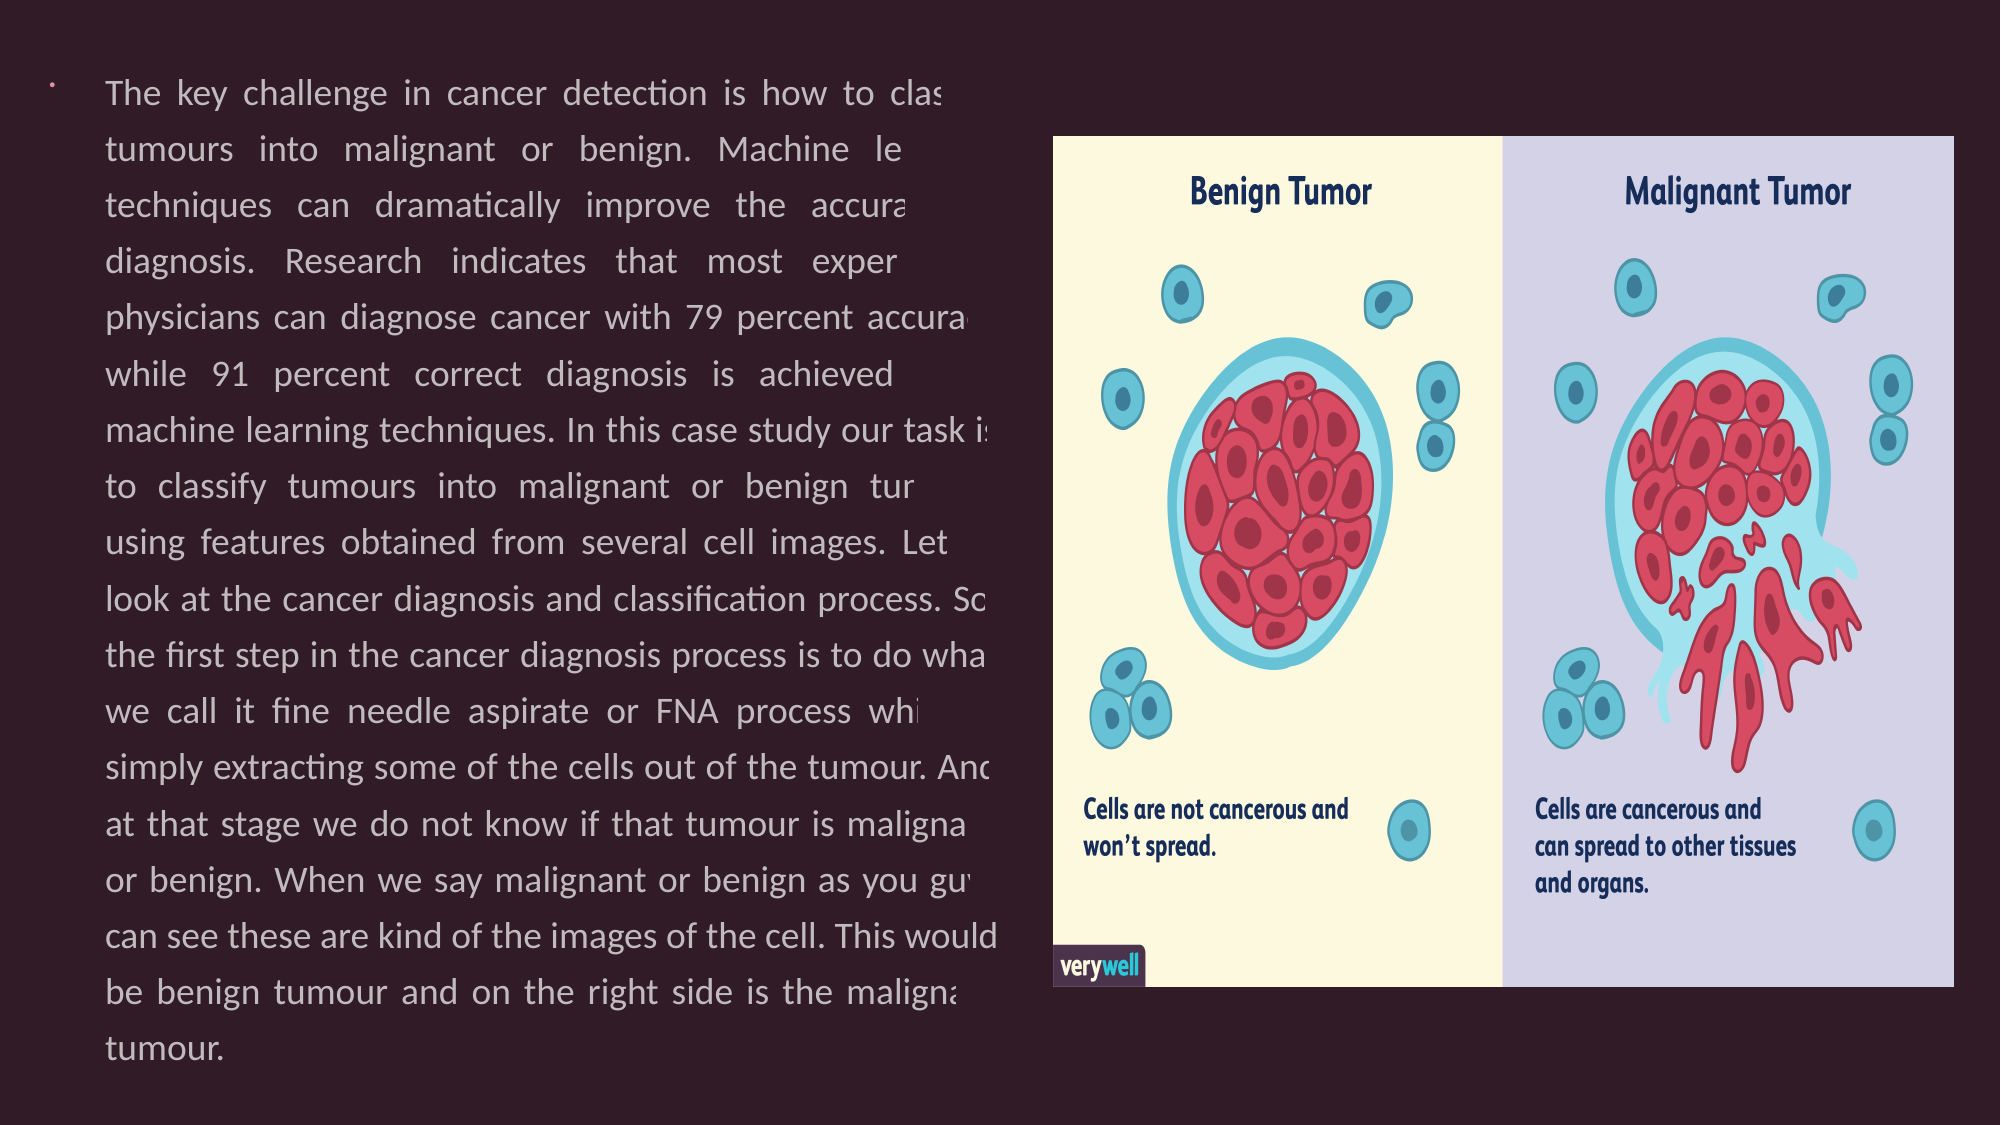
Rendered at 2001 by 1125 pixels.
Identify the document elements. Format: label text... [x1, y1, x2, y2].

picture [1052, 136, 1955, 987]
list The key challenge in cancer detection is how to classify tumours into malignant or benign. Machine learning techniques can dramatically improve the accuracy of diagnosis. Research indicates that most experienced physicians can diagnose cancer with 79 percent accuracy while 91 percent correct diagnosis is achieved using machine learning techniques. In this case study our task is to classify tumours into malignant or benign tumours using features obtained from several cell images. Let us look at the cancer diagnosis and classification process. So, the first step in the cancer diagnosis process is to do what we call it fine needle aspirate or FNA process which is simply extracting some of the cells out of the tumour. And at that stage we do not know if that tumour is malignant or benign. When we say malignant or benign as you guys can see these are kind of the images of the cell. This would be benign tumour and on the right side is the malignant tumour. [46, 56, 1000, 1101]
